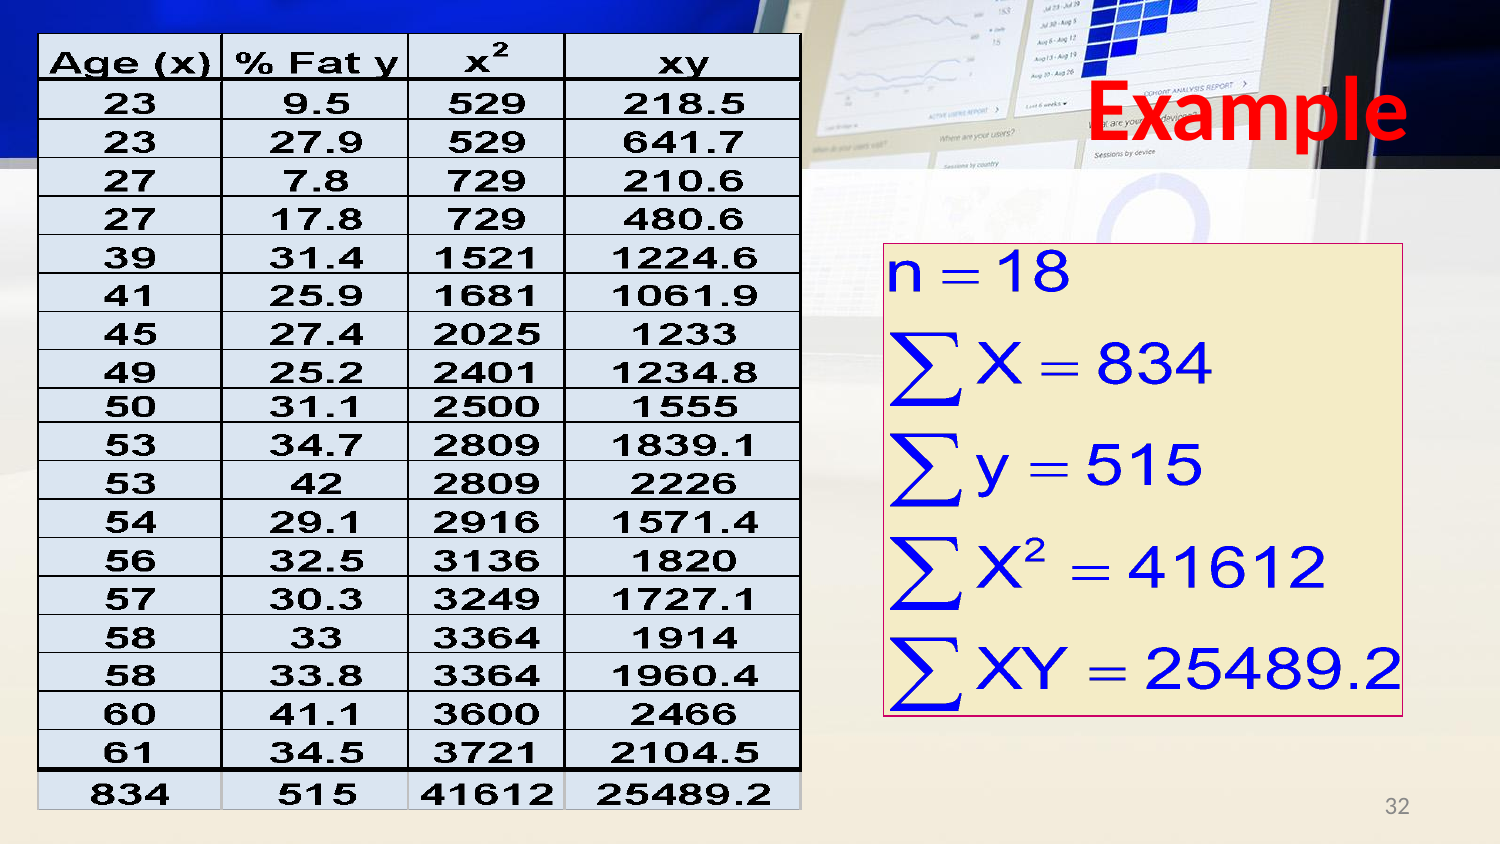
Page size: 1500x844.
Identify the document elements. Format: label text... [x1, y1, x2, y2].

slide_number ‹#› [1074, 782, 1425, 827]
title Example [802, 33, 1425, 175]
picture [0, 0, 1500, 844]
